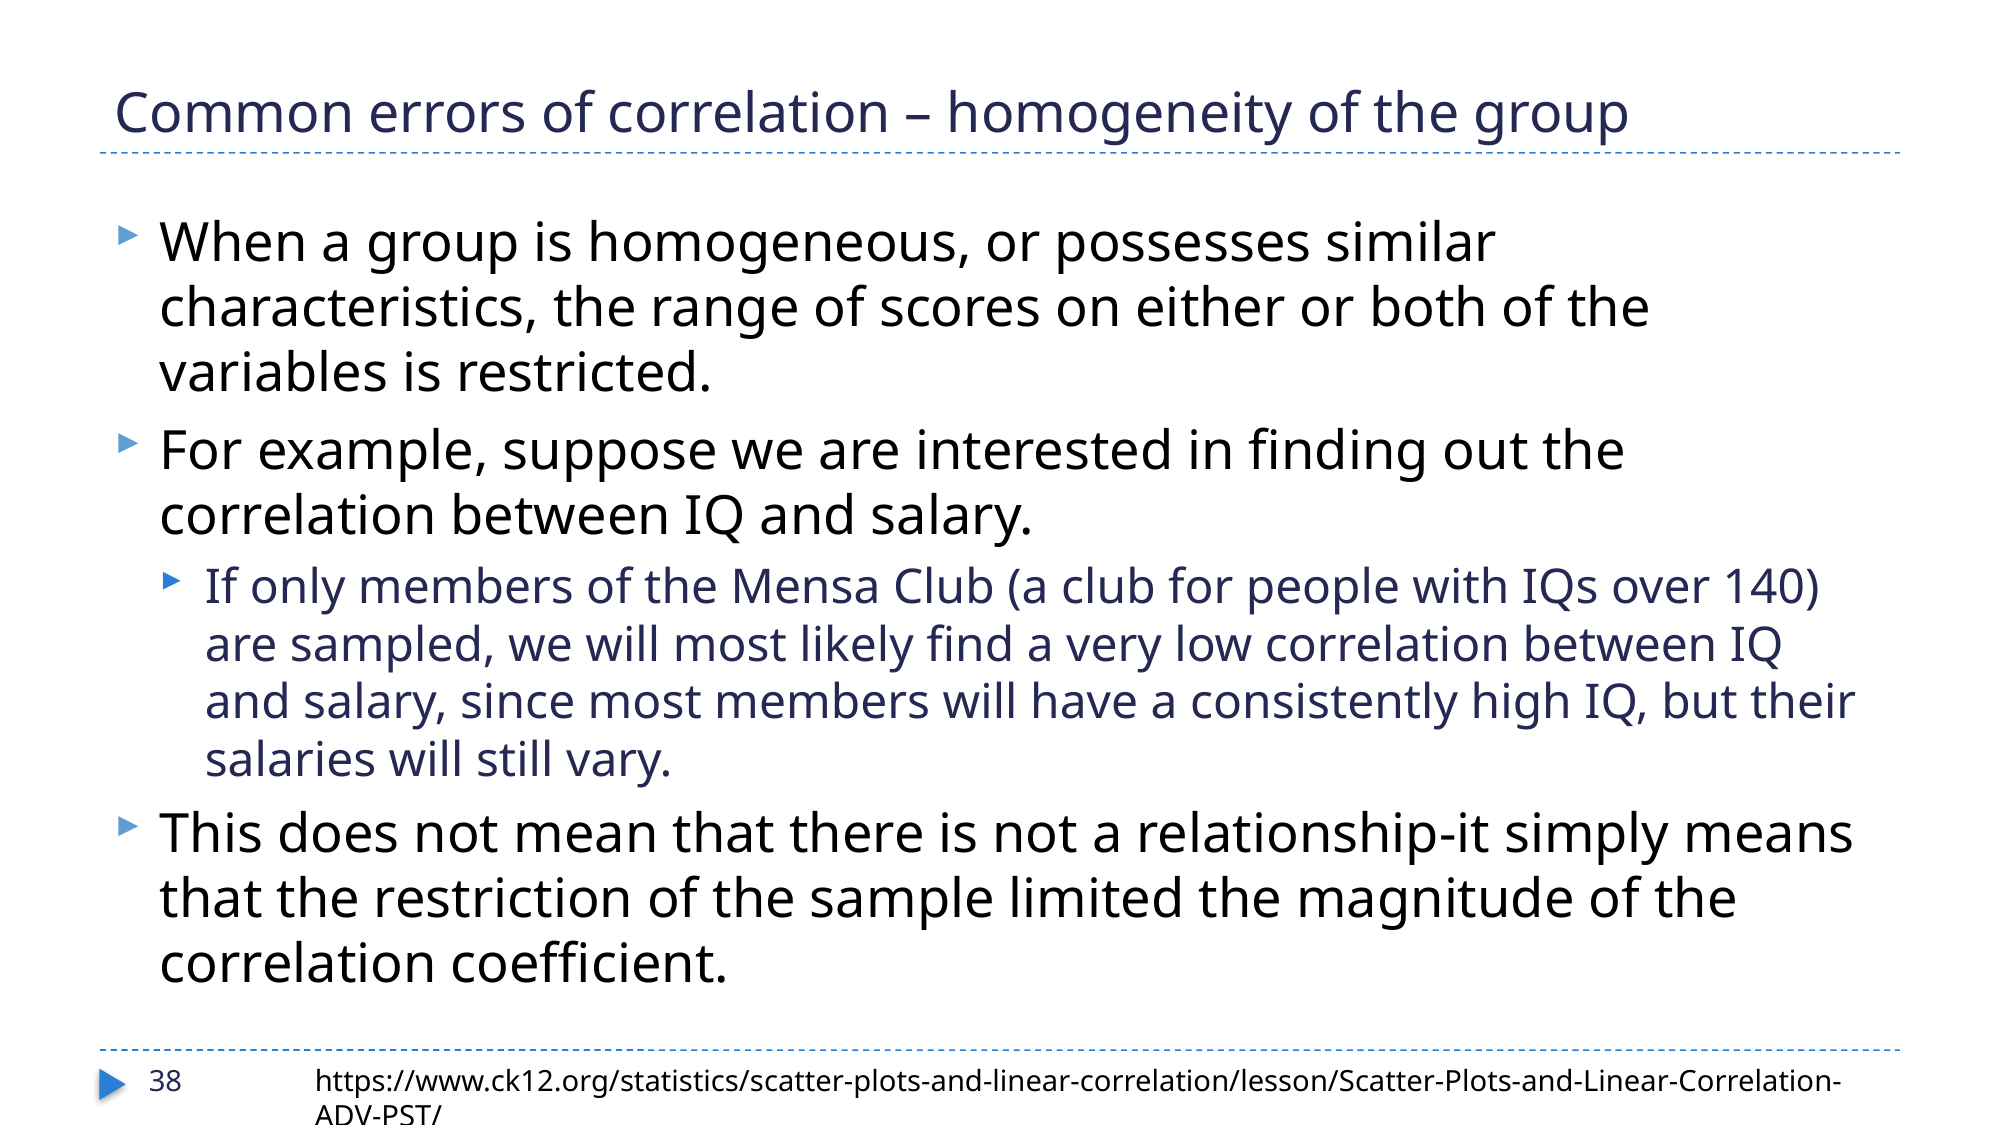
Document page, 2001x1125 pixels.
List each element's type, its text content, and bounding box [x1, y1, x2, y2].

text_box https://www.ck12.org/statistics/scatter-plots-and-linear-correlation/lesson/Scatter-Plots-and-Linear-Correlation-ADV-PST/ [299, 1055, 1885, 1125]
title Common errors of correlation – homogeneity of the group [99, 24, 1900, 151]
slide_number 38 [133, 1055, 299, 1103]
list When a group is homogeneous, or possesses similar characteristics, the range of scores on either or both of the variables is restricted. For example, suppose we are interested in finding out the correlation between IQ and salary. If only members of the Mensa Club (a club for people with IQs over 140) are sampled, we will most likely find a very low correlation between IQ and salary, since most members will have a consistently high IQ, but their salaries will still vary. This does not mean that there is not a relationship-it simply means that the restriction of the sample limited the magnitude of the correlation coefficient. [99, 200, 1900, 1010]
